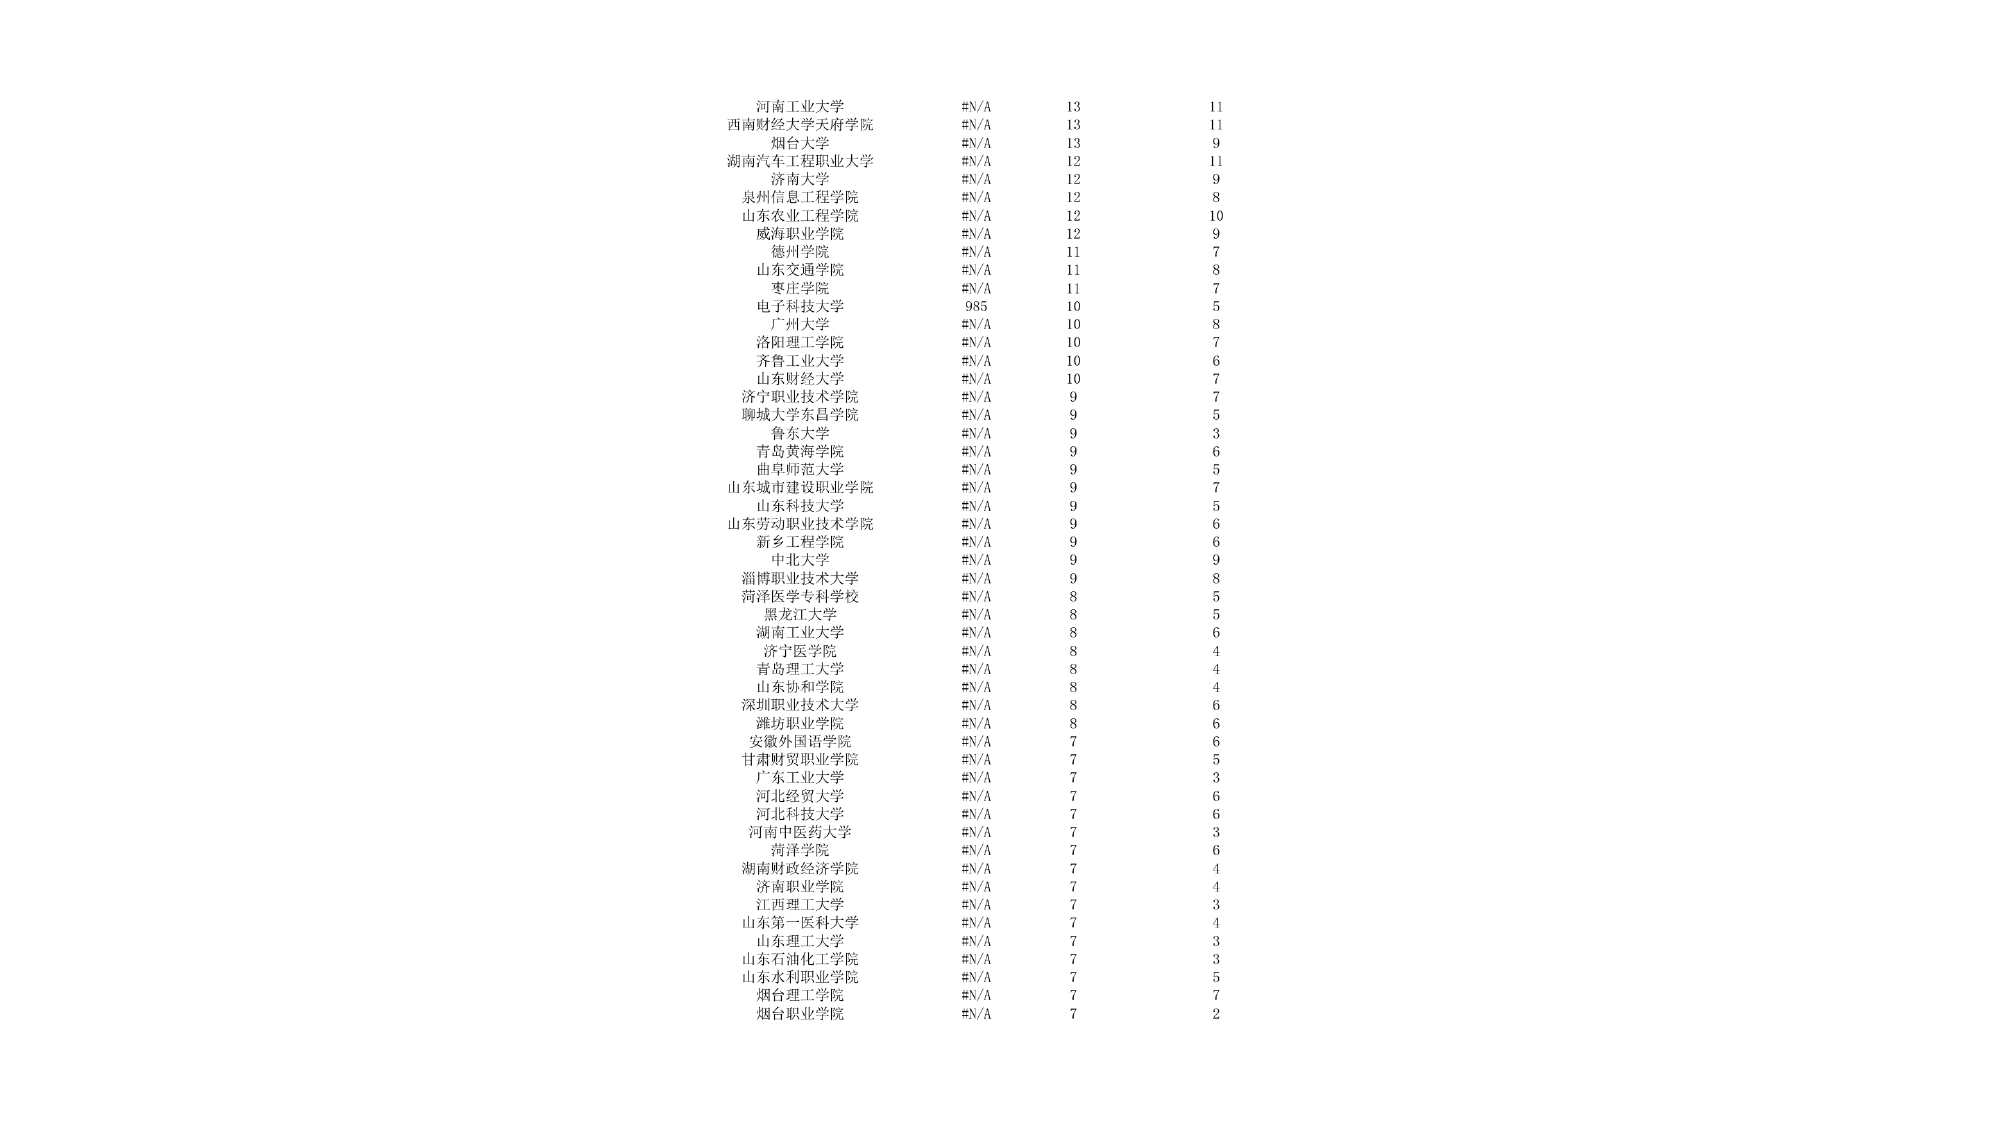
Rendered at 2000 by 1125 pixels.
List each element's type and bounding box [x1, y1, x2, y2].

picture [601, 0, 1399, 1125]
